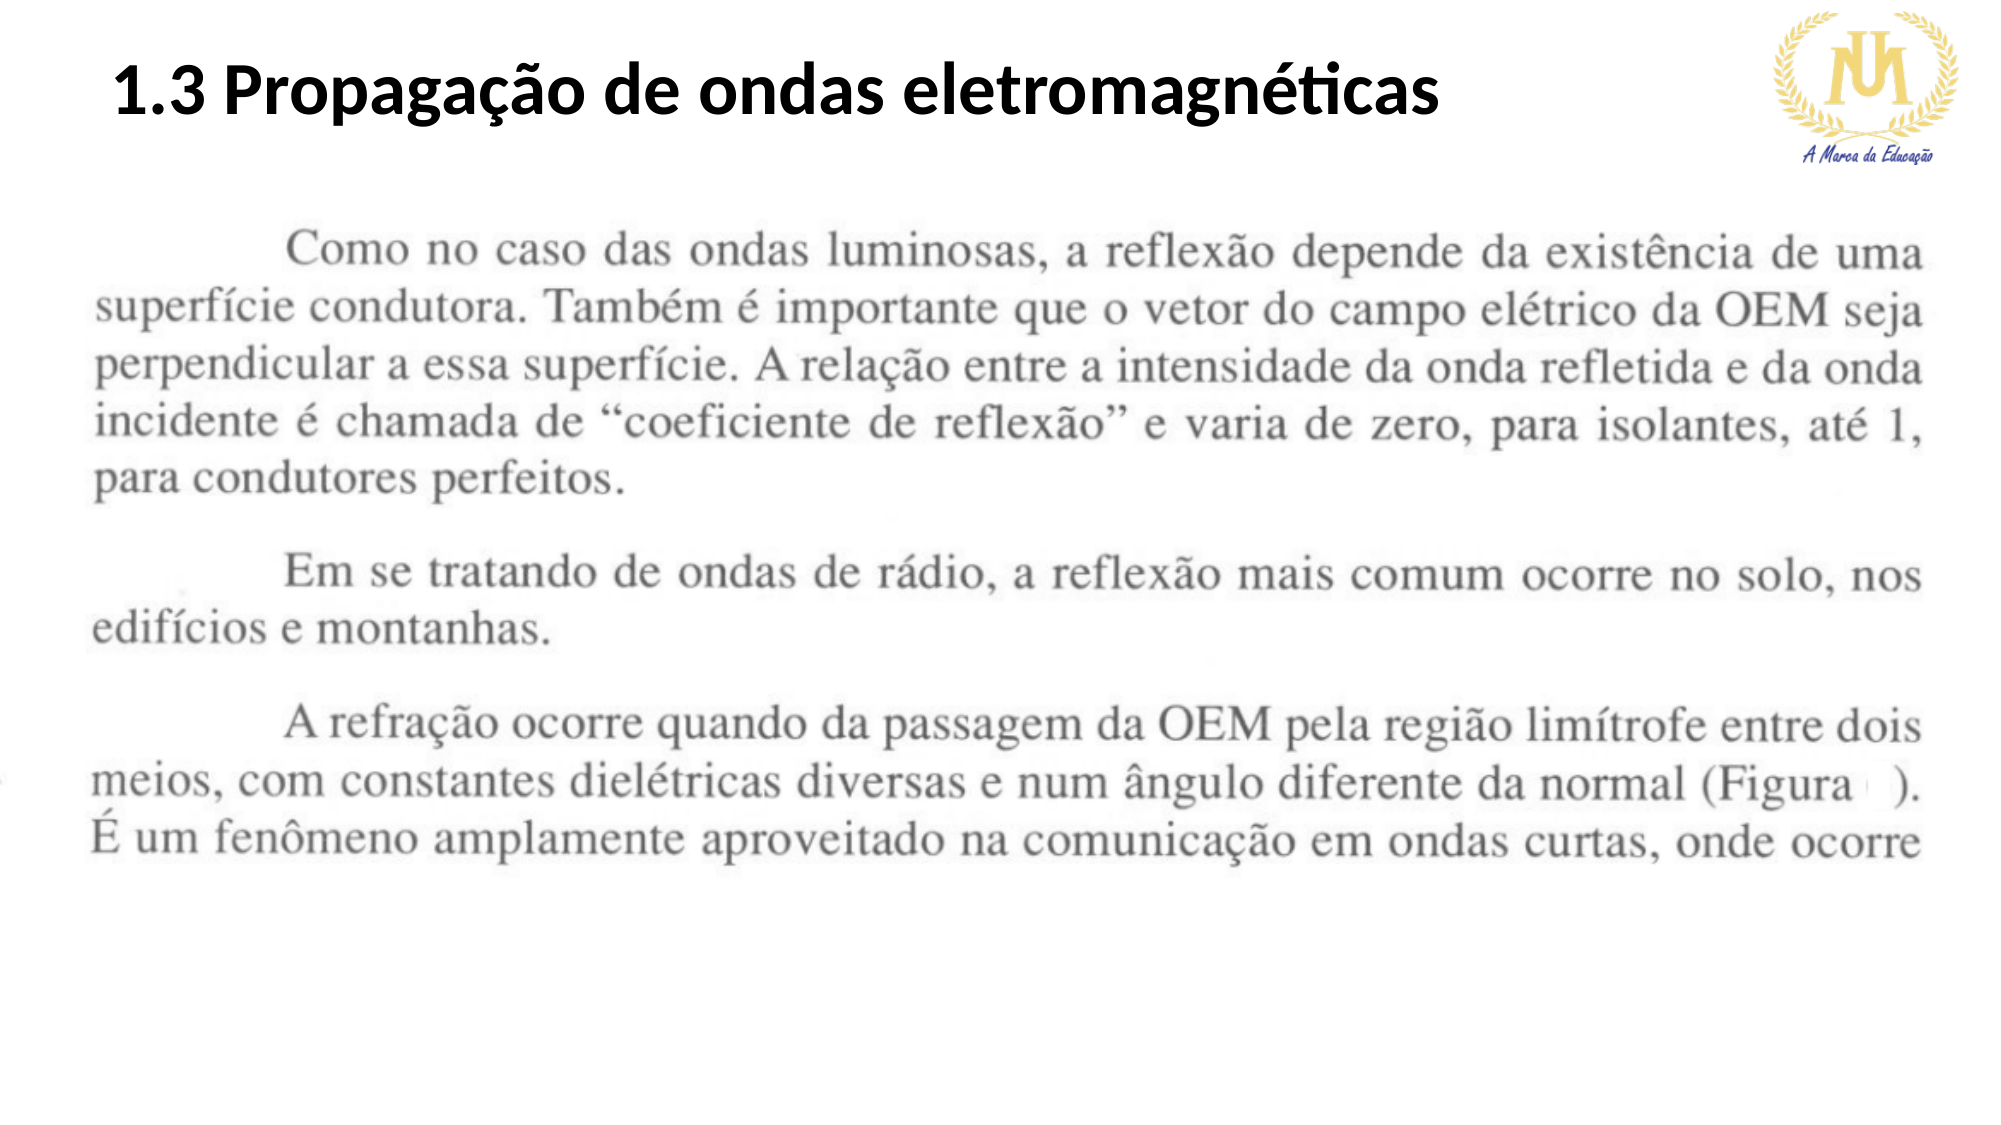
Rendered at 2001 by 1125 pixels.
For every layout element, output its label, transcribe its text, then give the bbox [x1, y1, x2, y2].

picture [0, 210, 2000, 915]
text_box 1.3 Propagação de ondas eletromagnéticas [71, 11, 1873, 210]
picture [1773, 11, 1959, 165]
